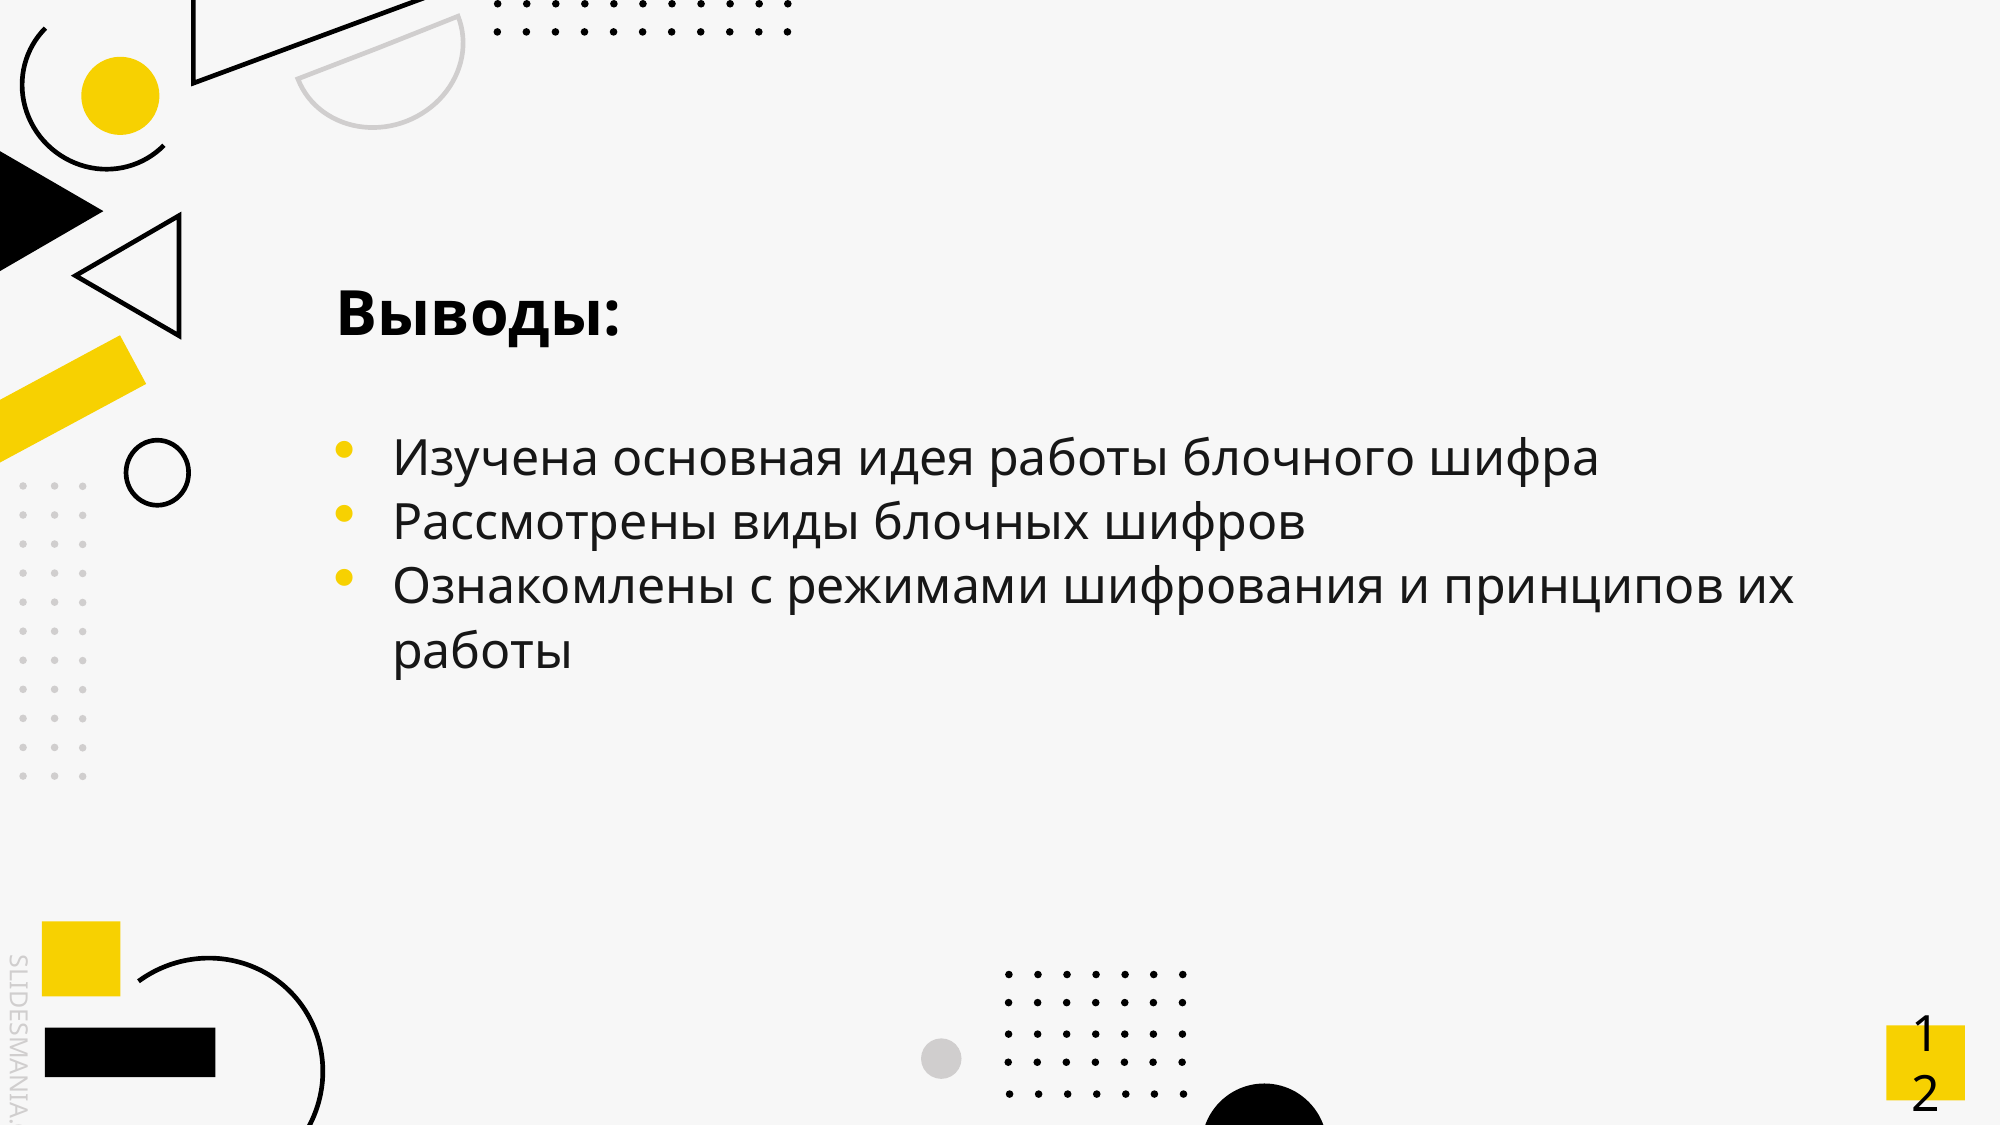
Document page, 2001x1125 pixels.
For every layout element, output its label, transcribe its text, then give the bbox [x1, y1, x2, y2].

list Изучена основная идея работы блочного шифра Рассмотрены виды блочных шифров Ознакомлены с режимами шифрования и принципов их работы [315, 401, 1908, 637]
text_box Выводы: [315, 252, 1908, 378]
text_box 12 [1878, 1023, 1974, 1099]
